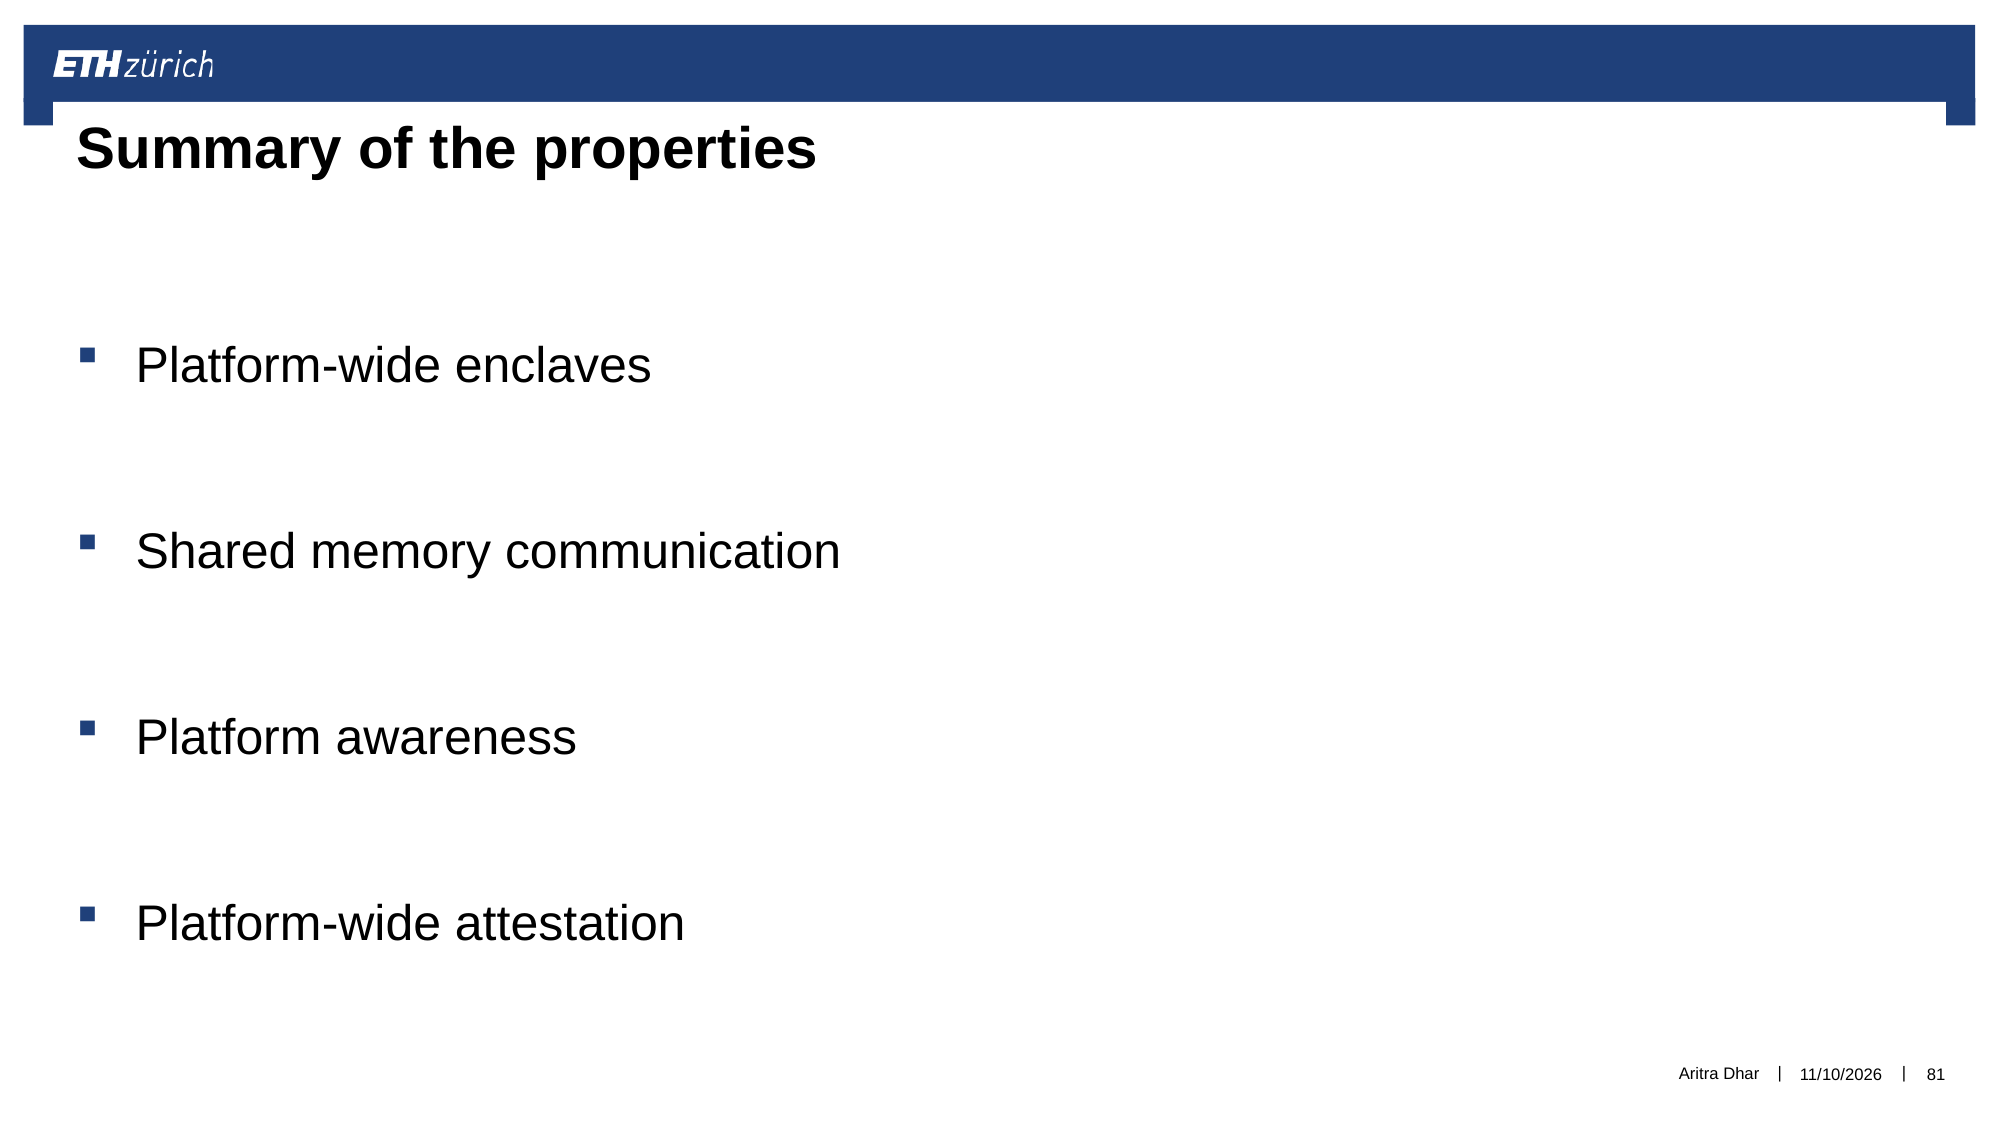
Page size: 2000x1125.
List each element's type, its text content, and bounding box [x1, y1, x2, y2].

slide_number 81 [1906, 1034, 1966, 1112]
title Summary of the properties [53, 101, 1946, 262]
list Platform-wide enclaves Shared memory communication Platform awareness Platform-wide attestation [53, 332, 1946, 1023]
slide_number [1790, 1034, 1892, 1112]
footer Aritra Dhar [999, 1034, 1760, 1111]
